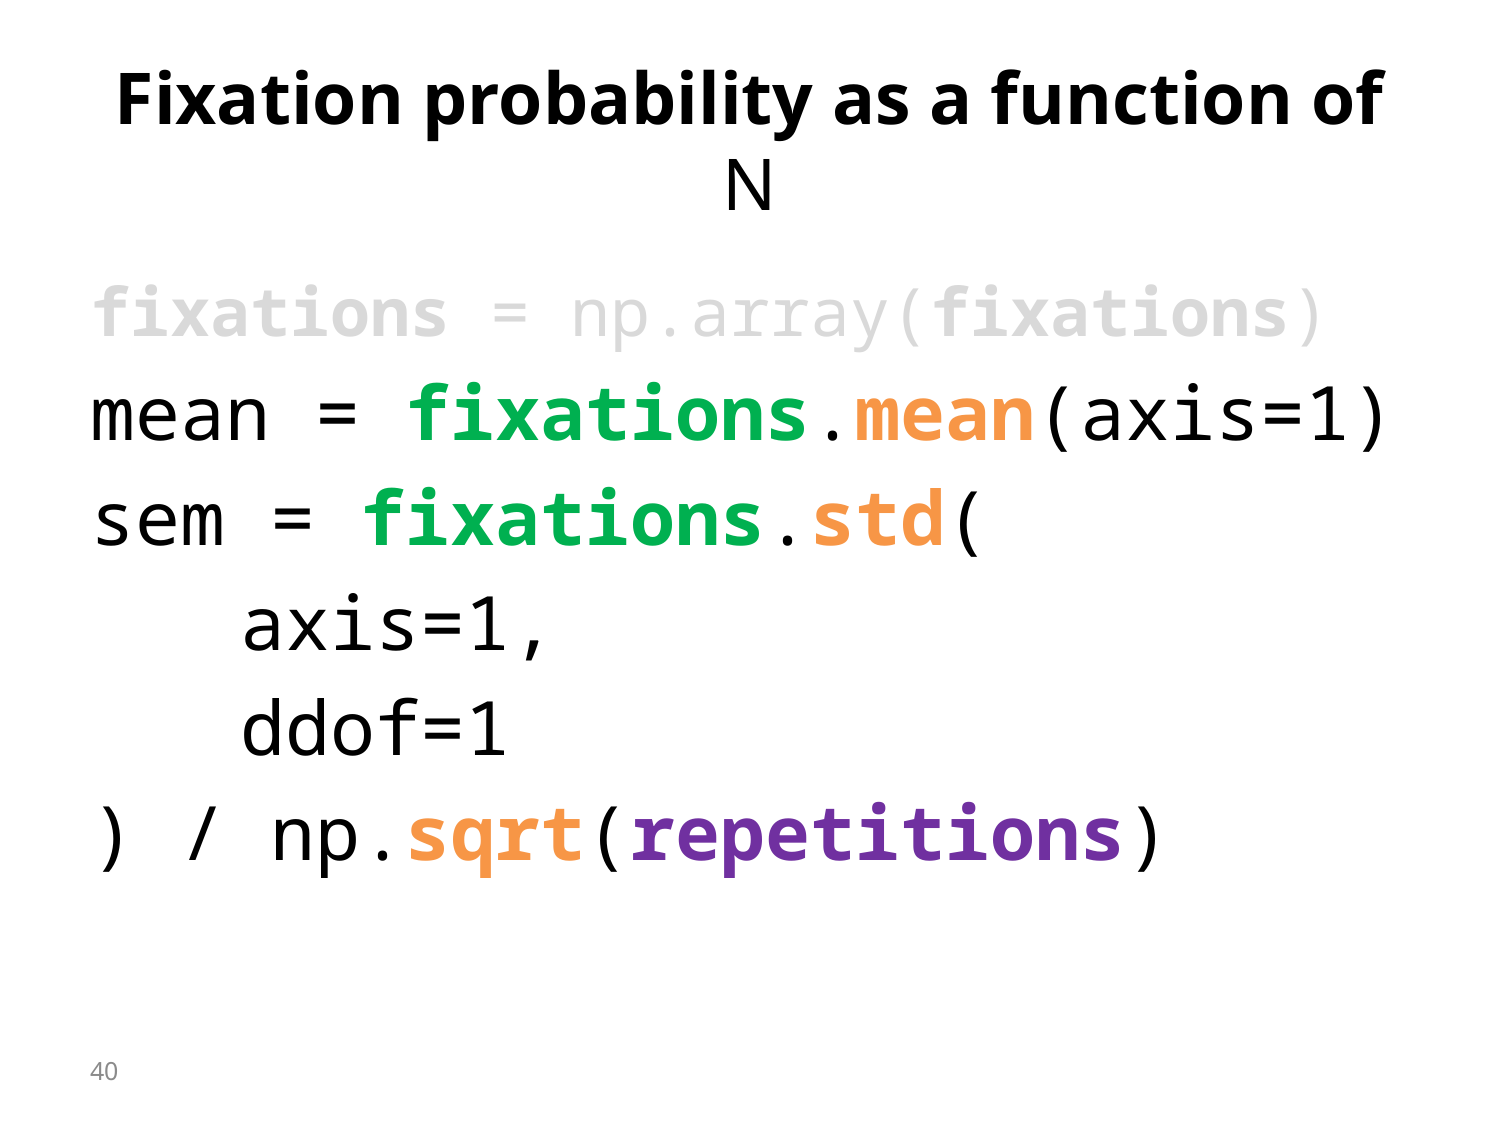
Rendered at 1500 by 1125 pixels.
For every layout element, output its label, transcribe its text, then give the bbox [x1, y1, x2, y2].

slide_number 40 [75, 1042, 425, 1103]
title Fixation probability as a function of N [75, 45, 1425, 233]
list fixations = np.array(fixations) mean = fixations.mean(axis=1) sem = fixations.std( axis=1, ddof=1 ) / np.sqrt(repetitions) [75, 262, 1500, 1005]
